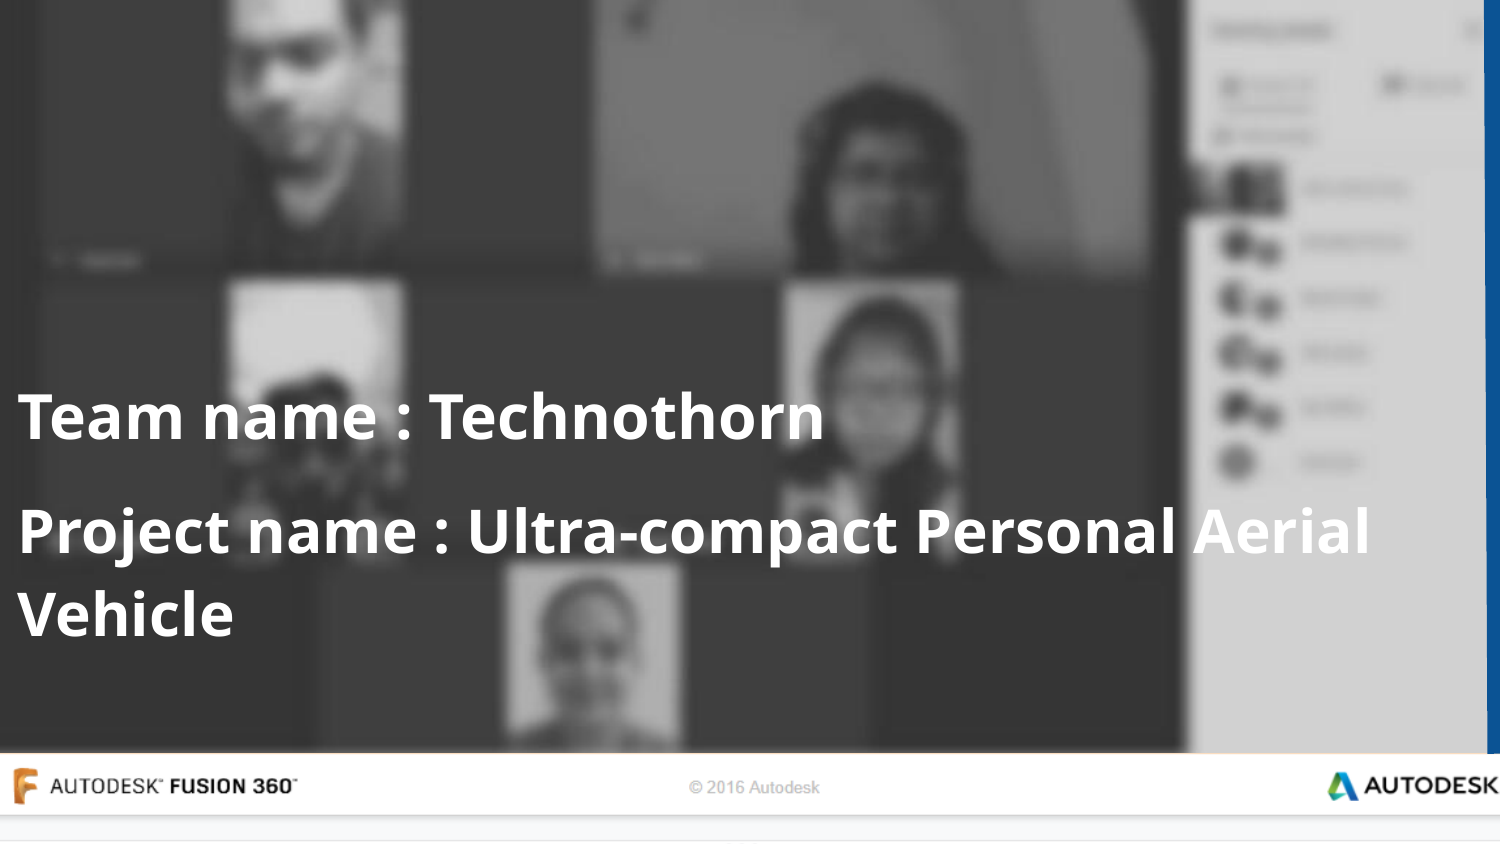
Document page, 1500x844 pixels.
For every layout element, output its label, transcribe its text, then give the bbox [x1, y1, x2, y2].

list Team name : Technothorn Project name : Ultra-compact Personal Aerial Vehicle [17, 368, 1486, 607]
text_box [1496, 0, 1500, 754]
picture [0, 0, 1500, 844]
